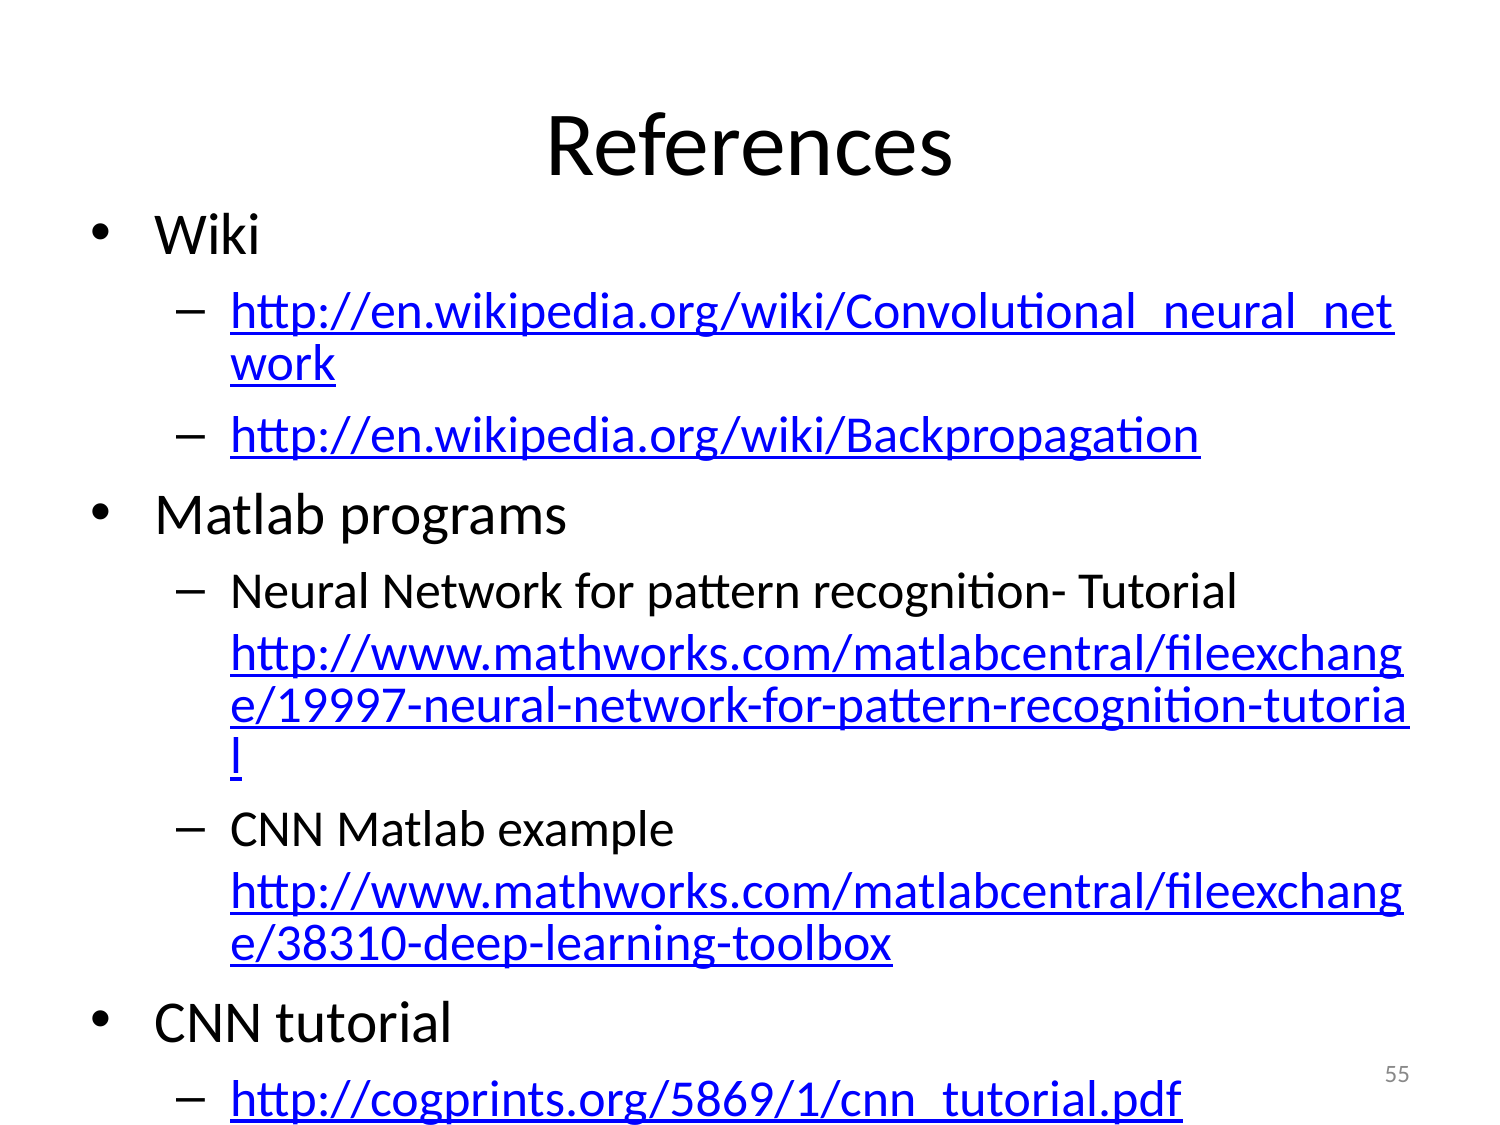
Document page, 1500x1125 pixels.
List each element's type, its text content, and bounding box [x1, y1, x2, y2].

title References [75, 45, 1425, 187]
slide_number 55 [1074, 1042, 1425, 1103]
list Wiki http://en.wikipedia.org/wiki/Convolutional_neural_network http://en.wikipedia.org/wiki/Backpropagation Matlab programs Neural Network for pattern recognition- Tutorial http://www.mathworks.com/matlabcentral/fileexchange/19997-neural-network-for-pattern-recognition-tutorial CNN Matlab example http://www.mathworks.com/matlabcentral/fileexchange/38310-deep-learning-toolbox CNN tutorial http://cogprints.org/5869/1/cnn_tutorial.pdf [75, 187, 1425, 930]
